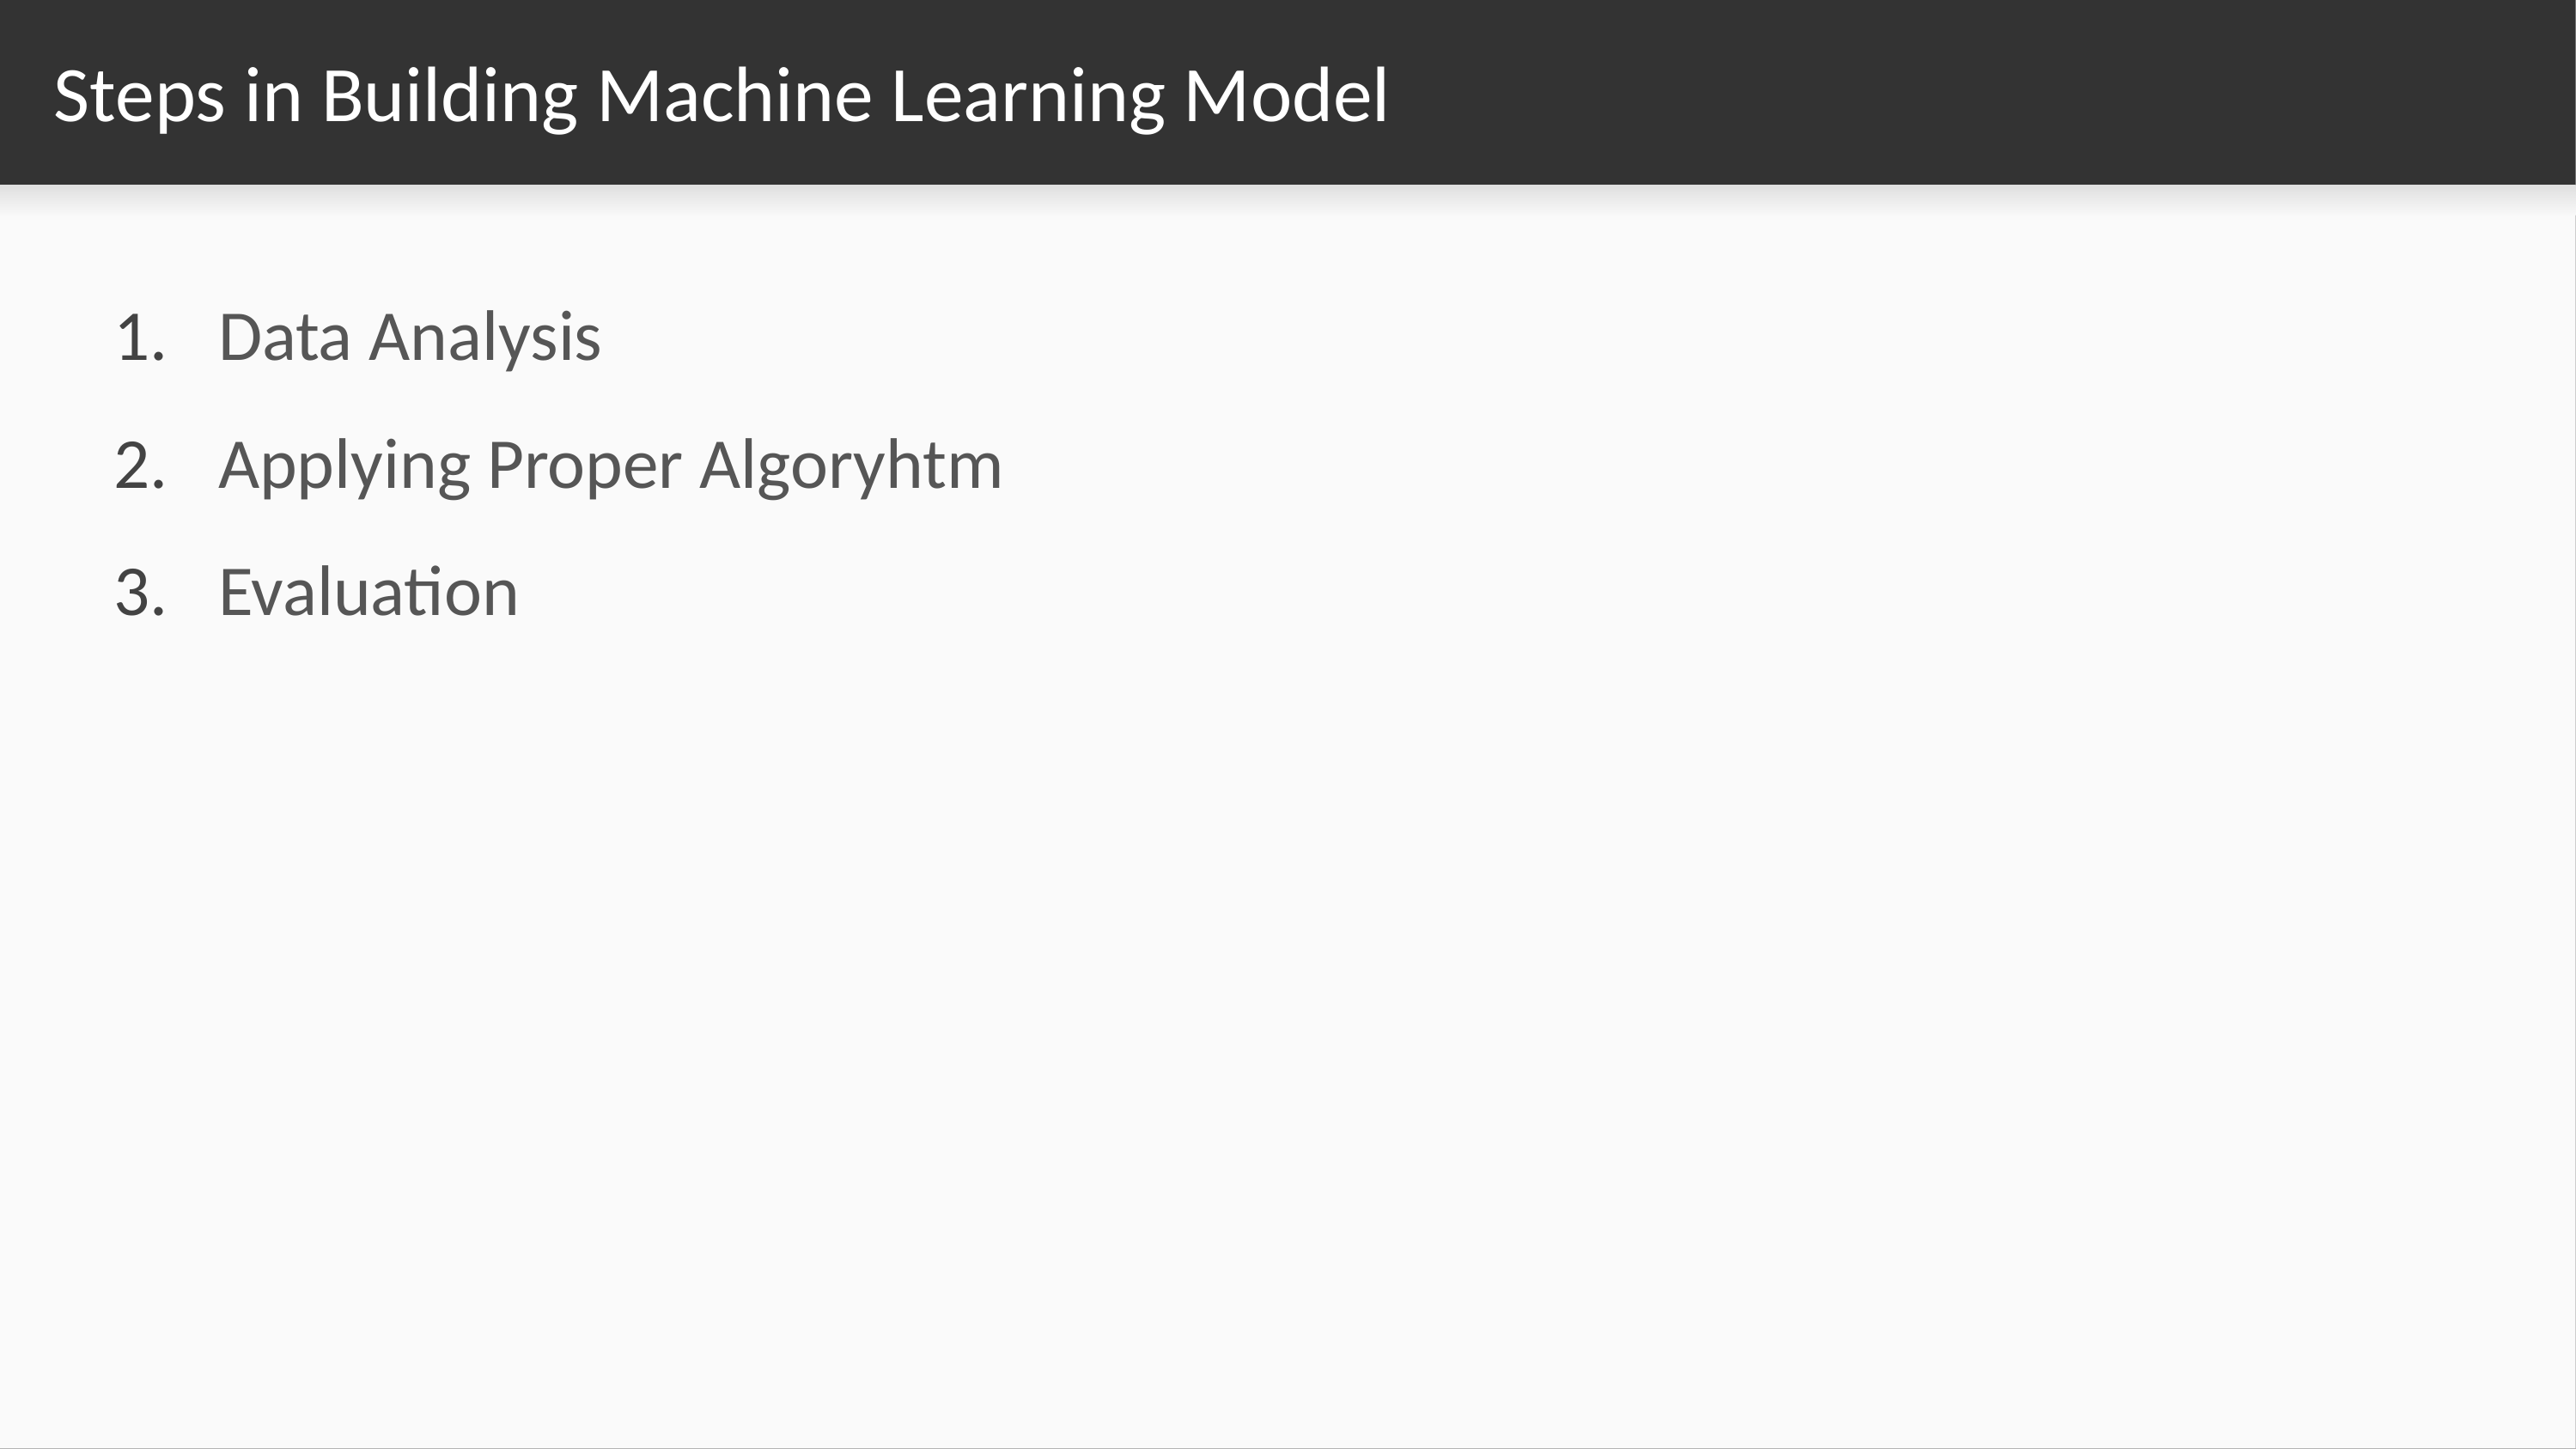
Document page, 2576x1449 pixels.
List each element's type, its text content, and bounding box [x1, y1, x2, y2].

list Data Analysis Applying Proper Algoryhtm Evaluation [59, 250, 2514, 403]
title Steps in Building Machine Learning Model [27, 4, 2514, 175]
